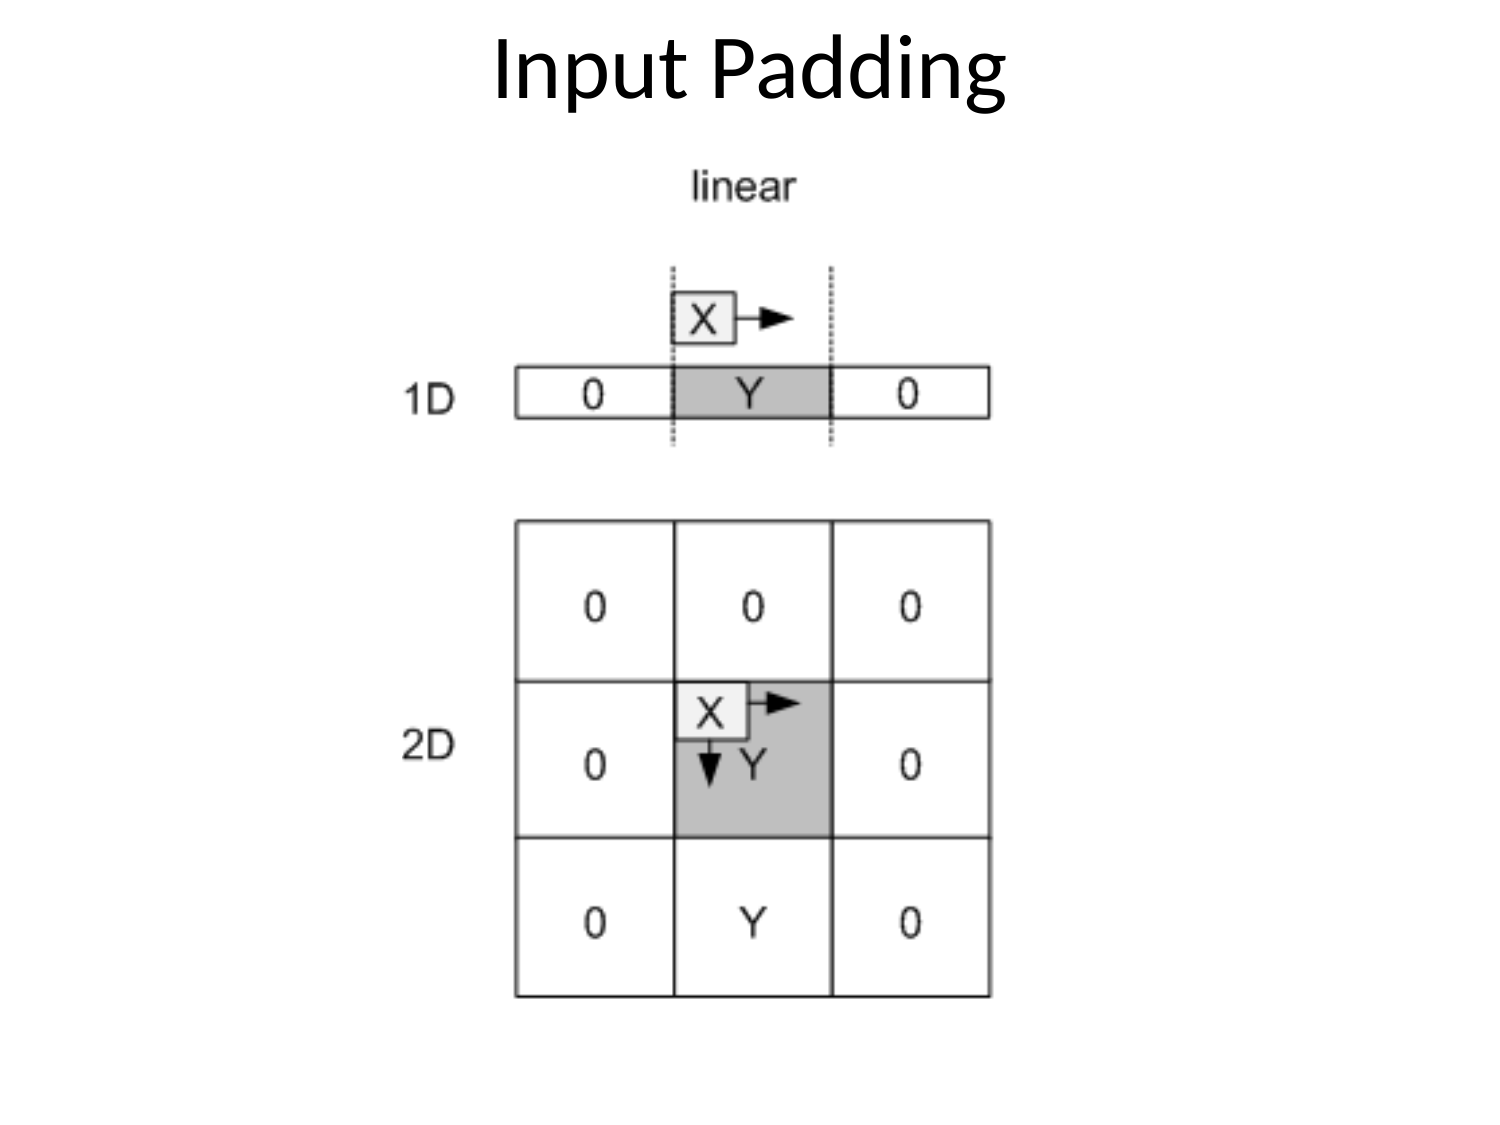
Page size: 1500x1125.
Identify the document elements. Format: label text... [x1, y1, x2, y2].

text_box Input Padding [74, 0, 1425, 150]
picture [402, 149, 1018, 1015]
